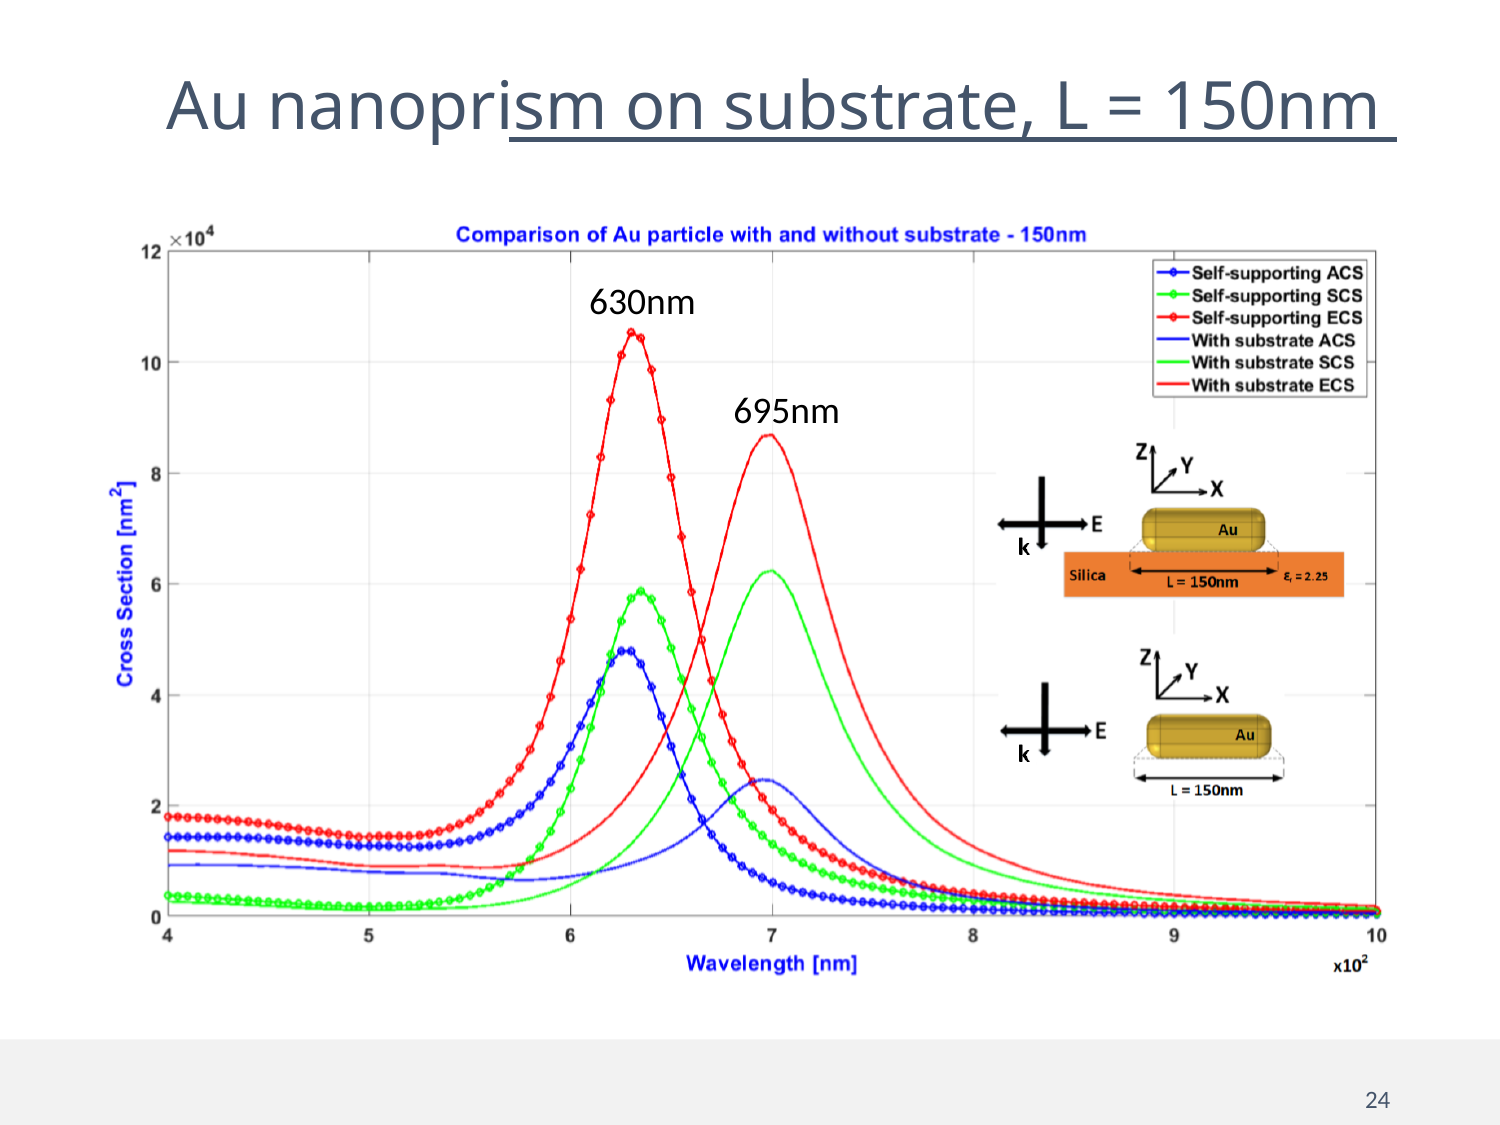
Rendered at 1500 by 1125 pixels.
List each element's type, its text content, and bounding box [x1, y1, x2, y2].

slide_number 24 [0, 1039, 1500, 1125]
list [103, 213, 1397, 981]
title Au nanoprism on substrate, L = 150nm [103, 59, 1397, 156]
